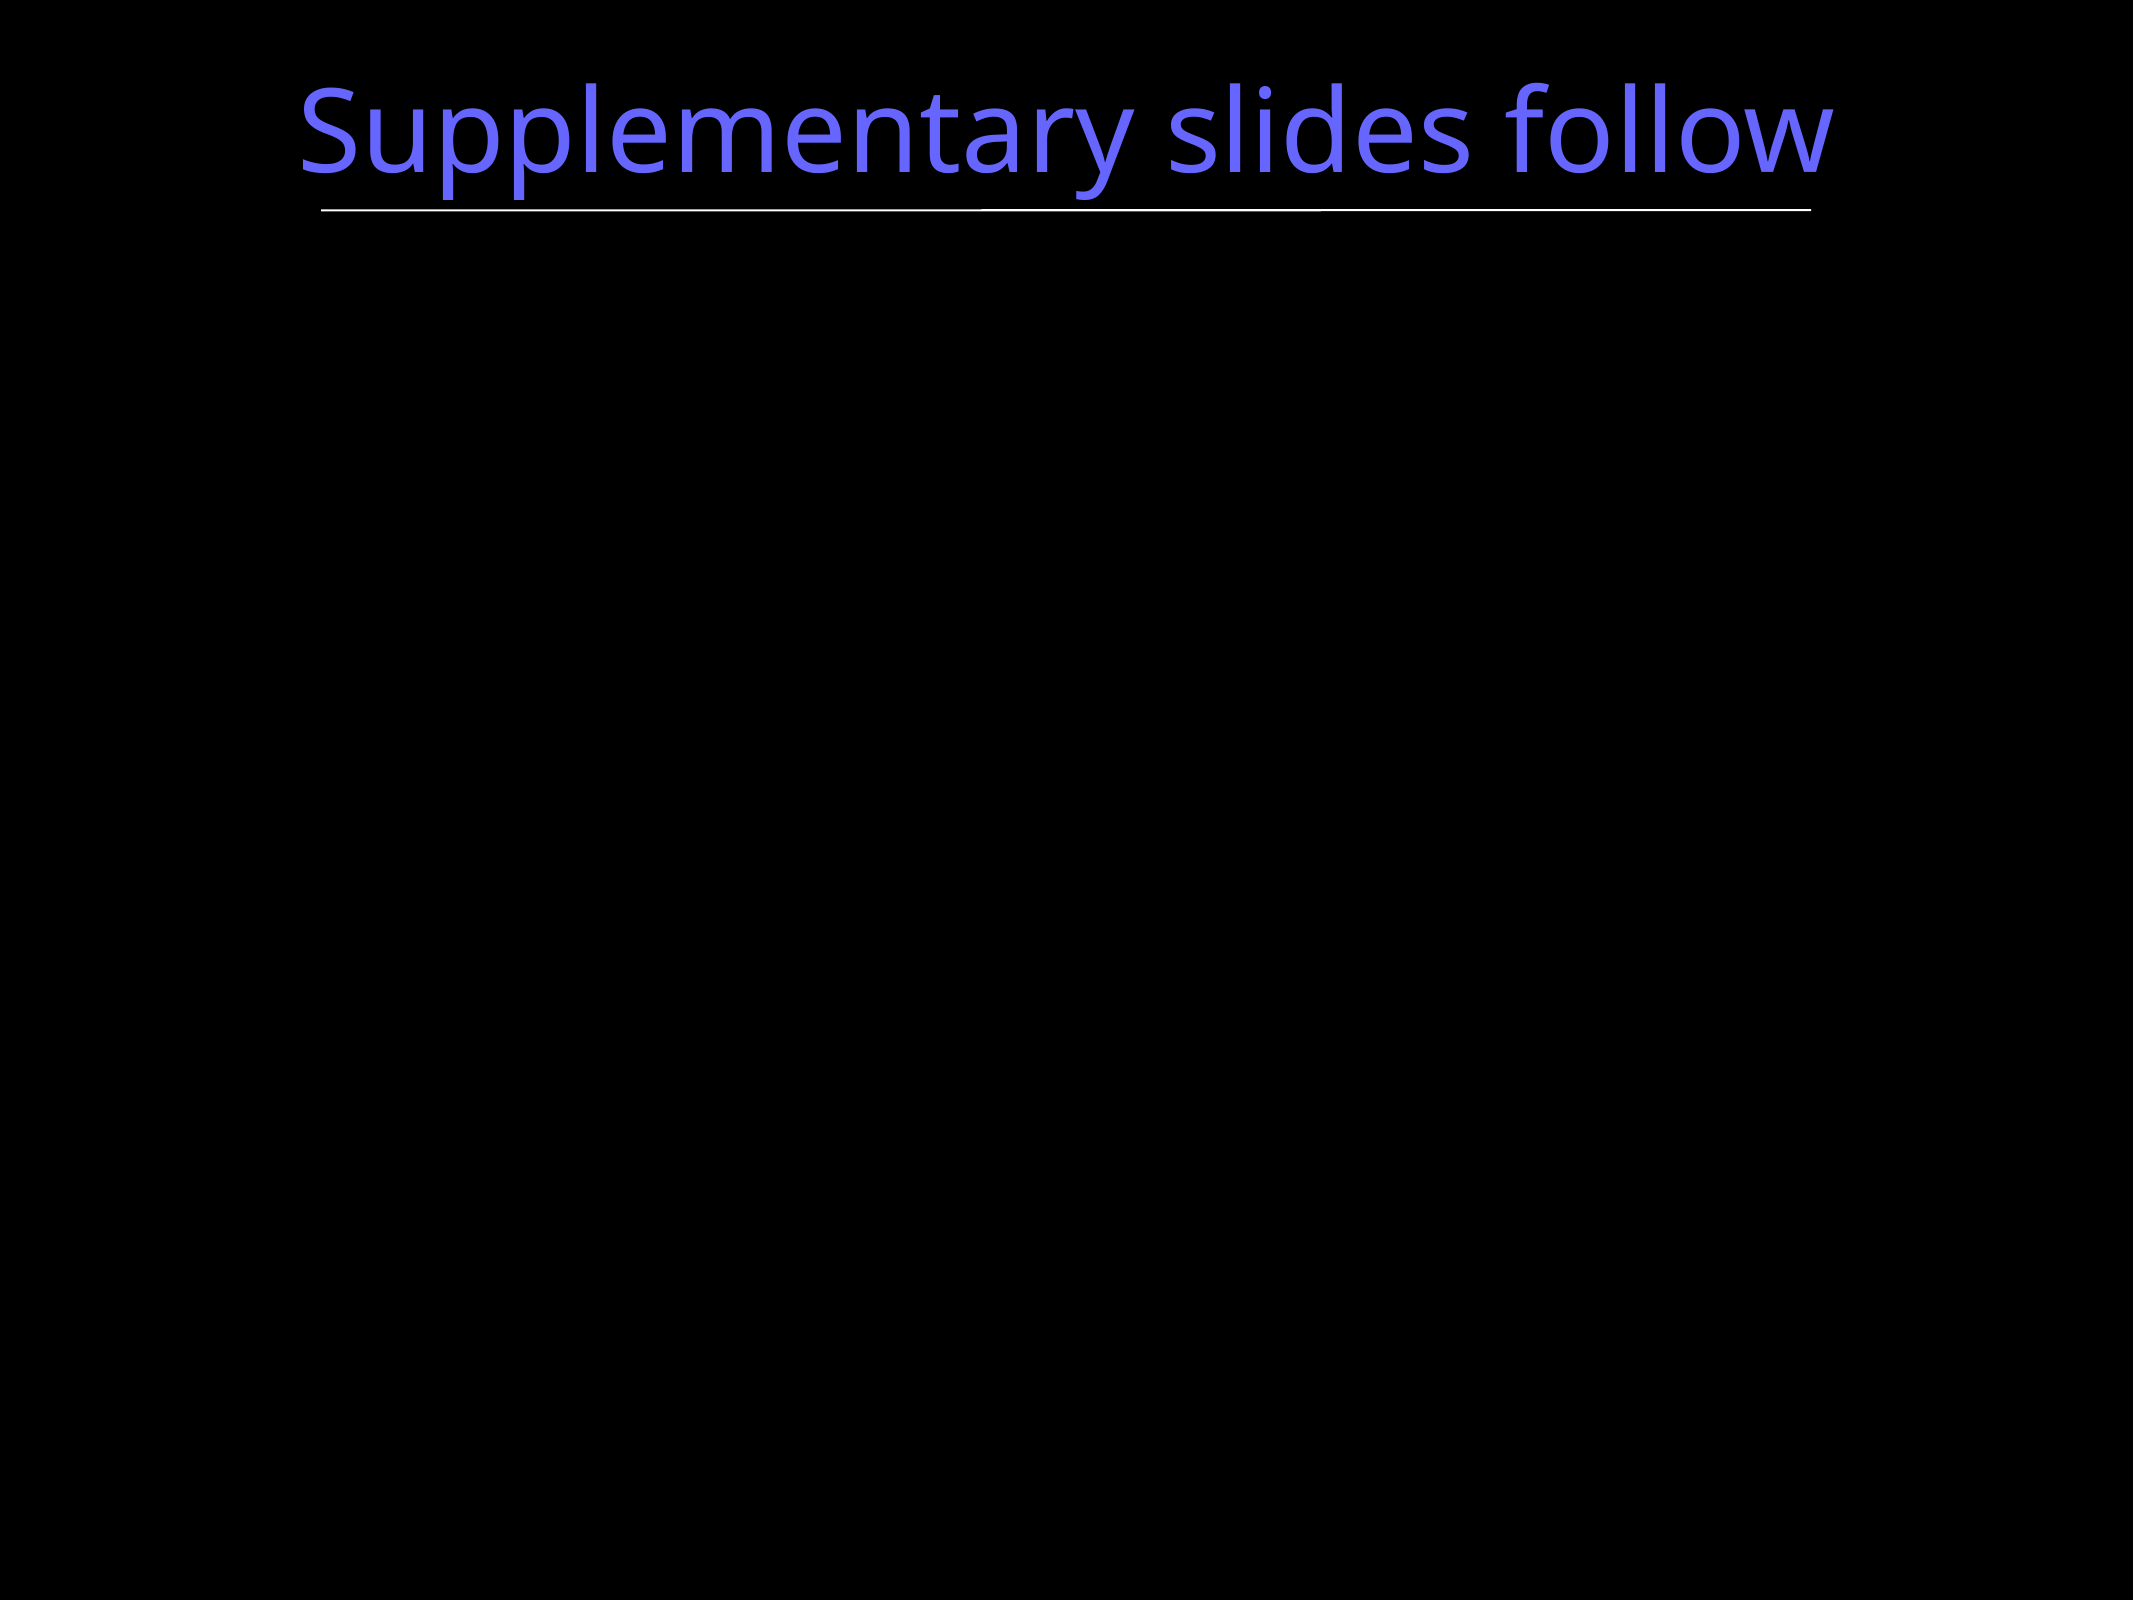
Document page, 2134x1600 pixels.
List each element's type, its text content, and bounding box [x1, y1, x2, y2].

title Supplementary slides follow [208, 41, 1925, 211]
